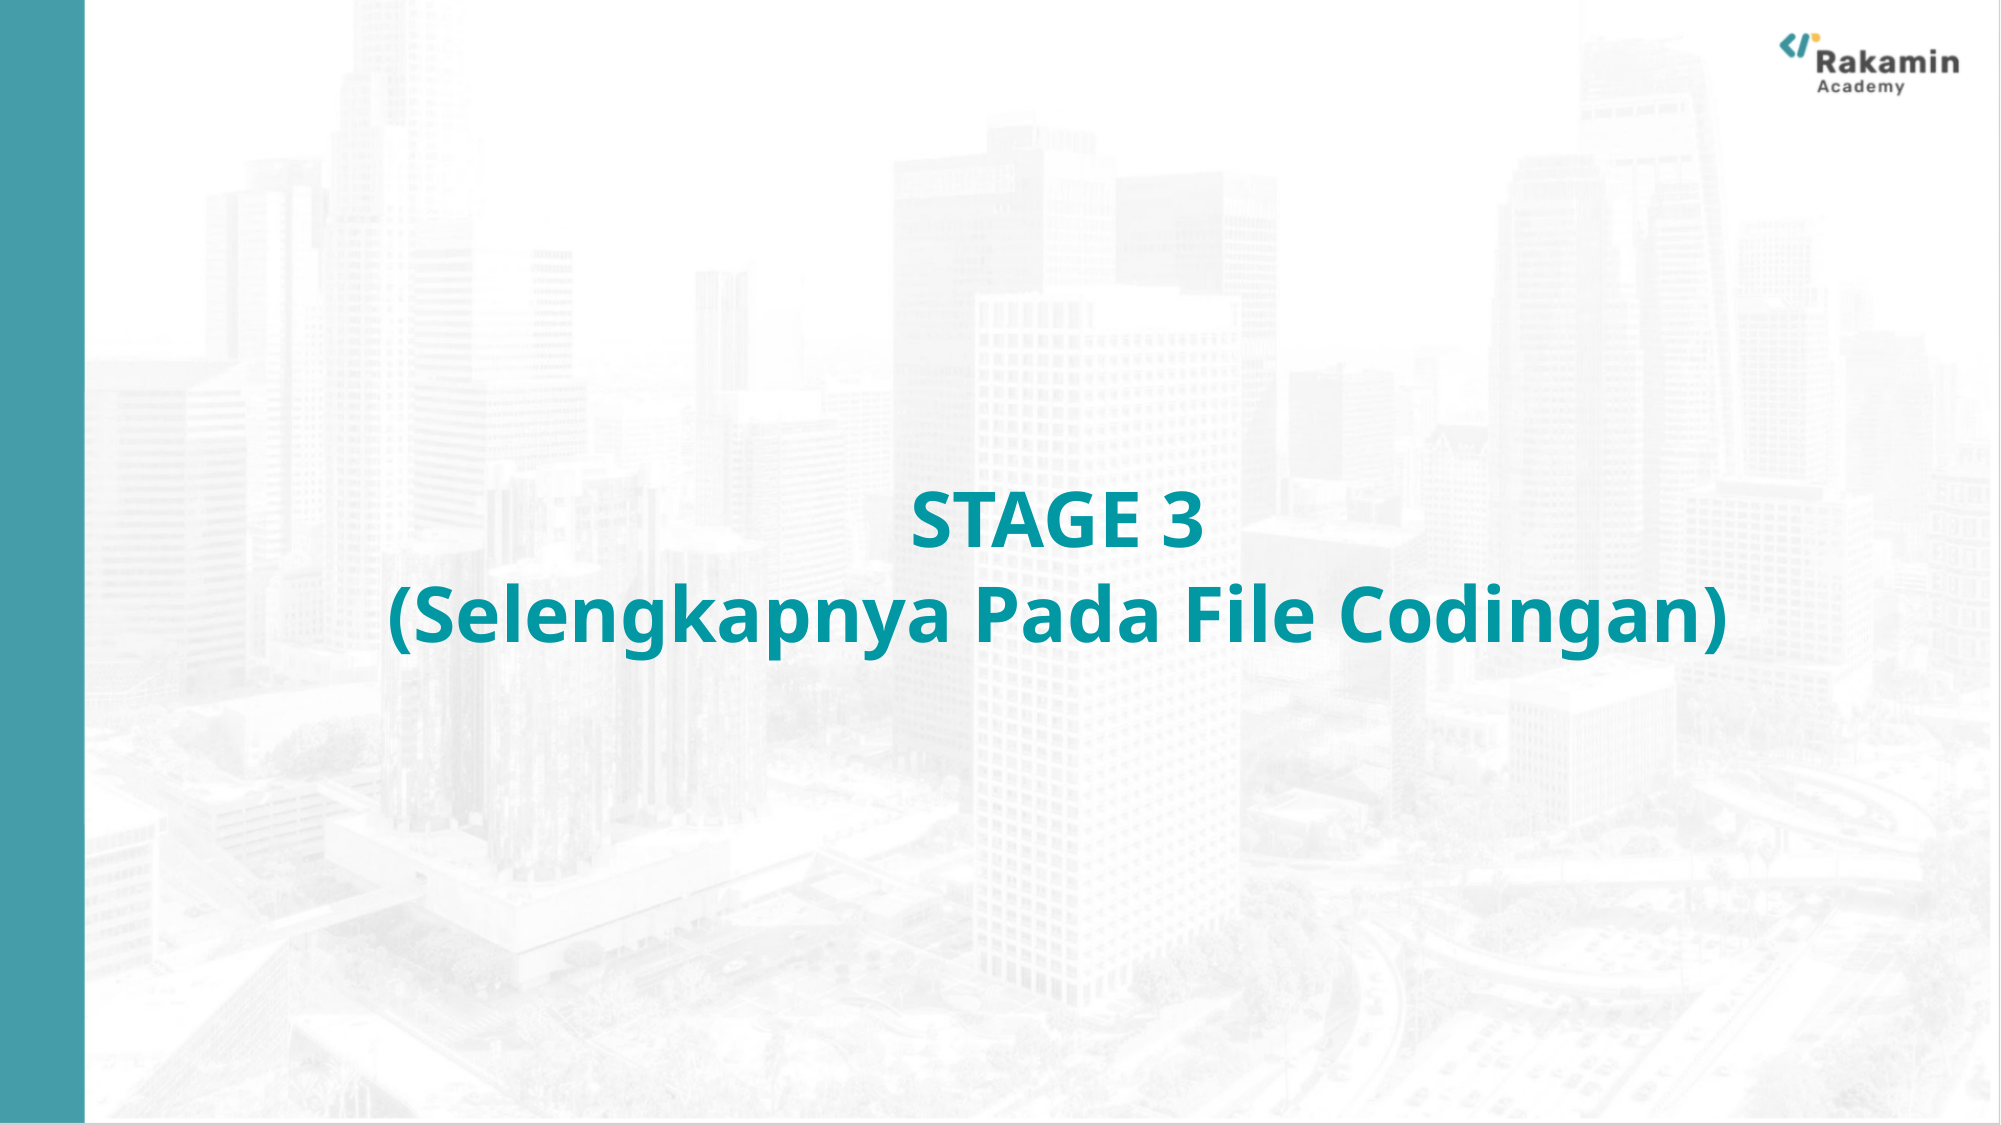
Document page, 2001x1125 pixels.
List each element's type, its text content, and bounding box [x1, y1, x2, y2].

picture [0, 0, 2001, 1125]
text_box STAGE 3 (Selengkapnya Pada File Codingan) [273, 514, 1843, 611]
